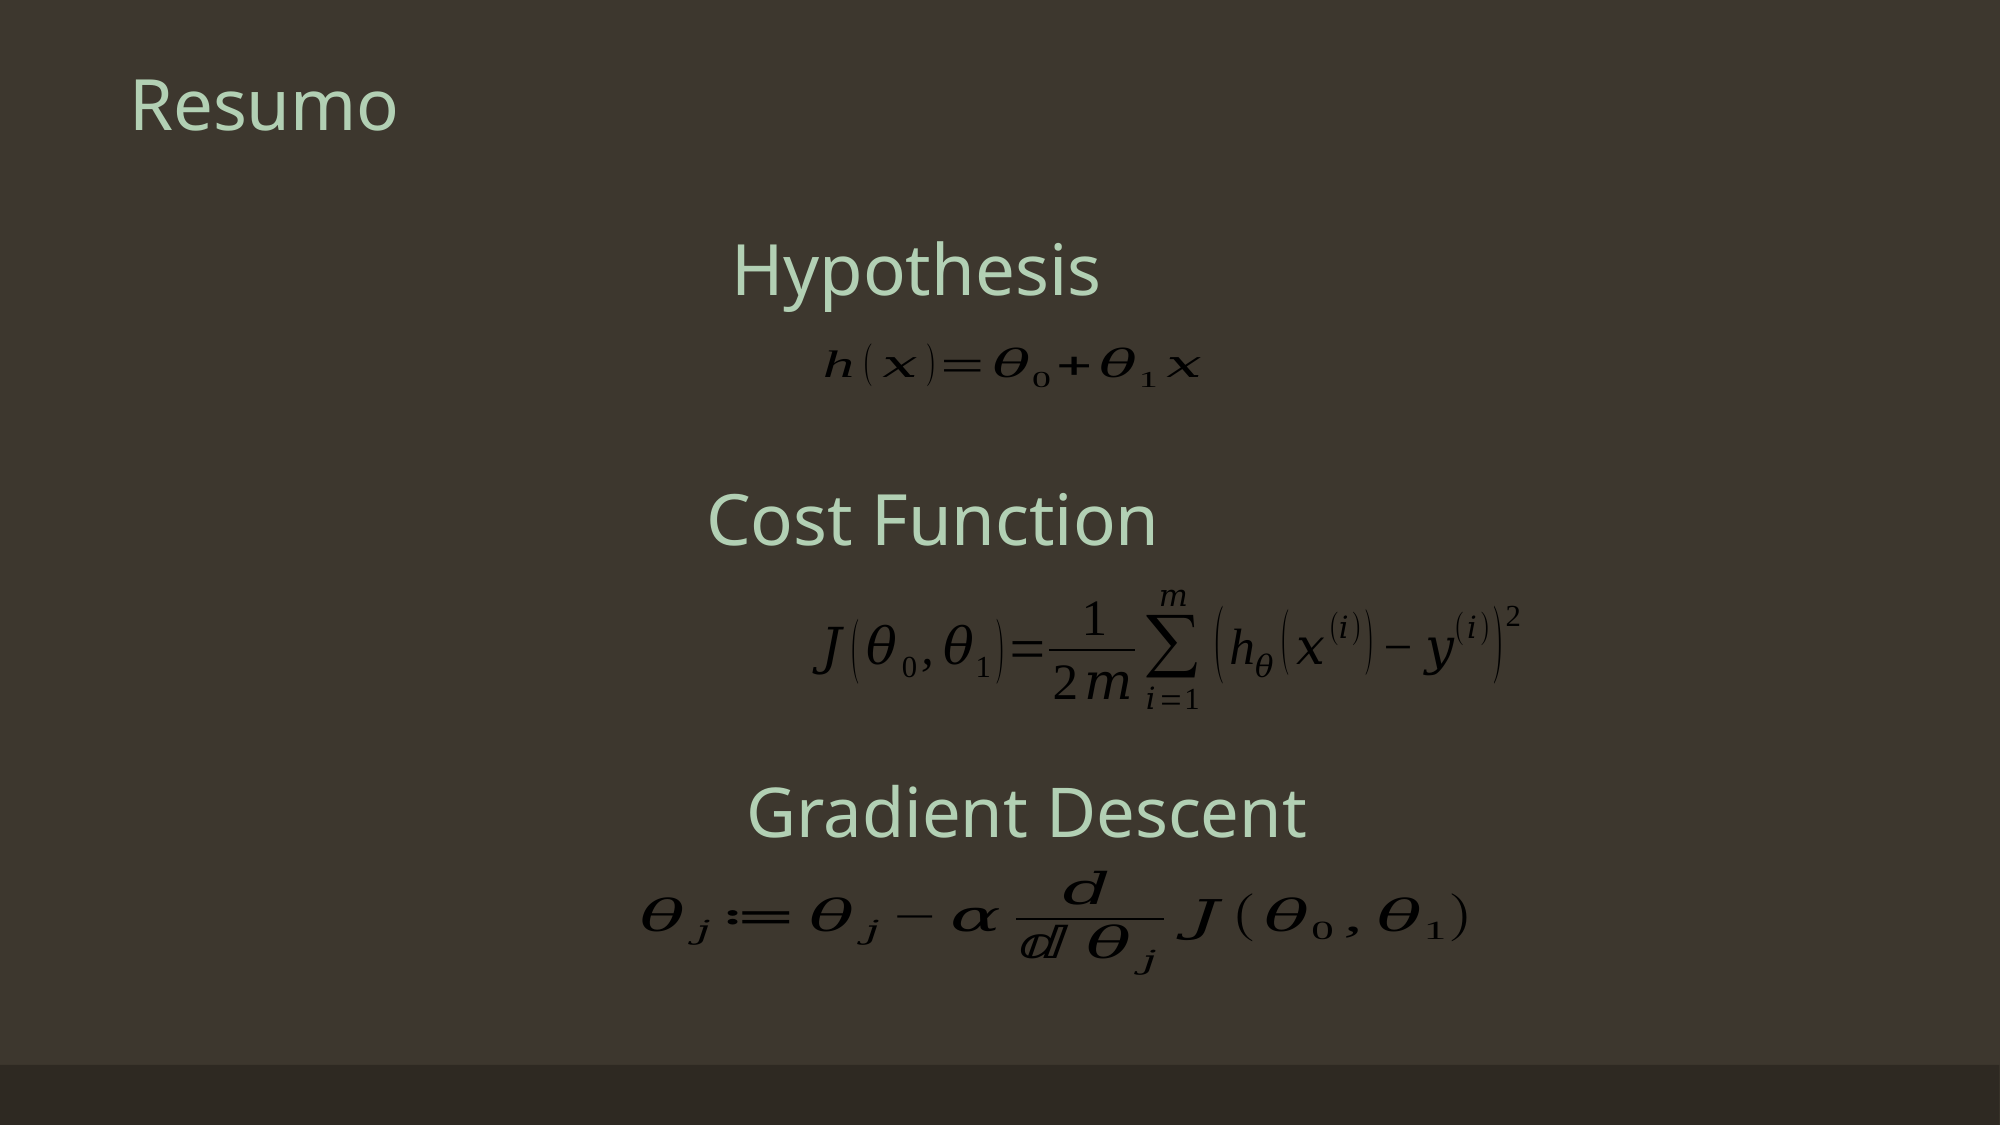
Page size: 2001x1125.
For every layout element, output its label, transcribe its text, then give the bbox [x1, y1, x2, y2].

text_box Gradient Descent [633, 745, 1420, 860]
title Hypothesis [716, 208, 1246, 319]
text_box Cost Function [691, 457, 1306, 569]
text_box Resumo [114, 42, 593, 154]
